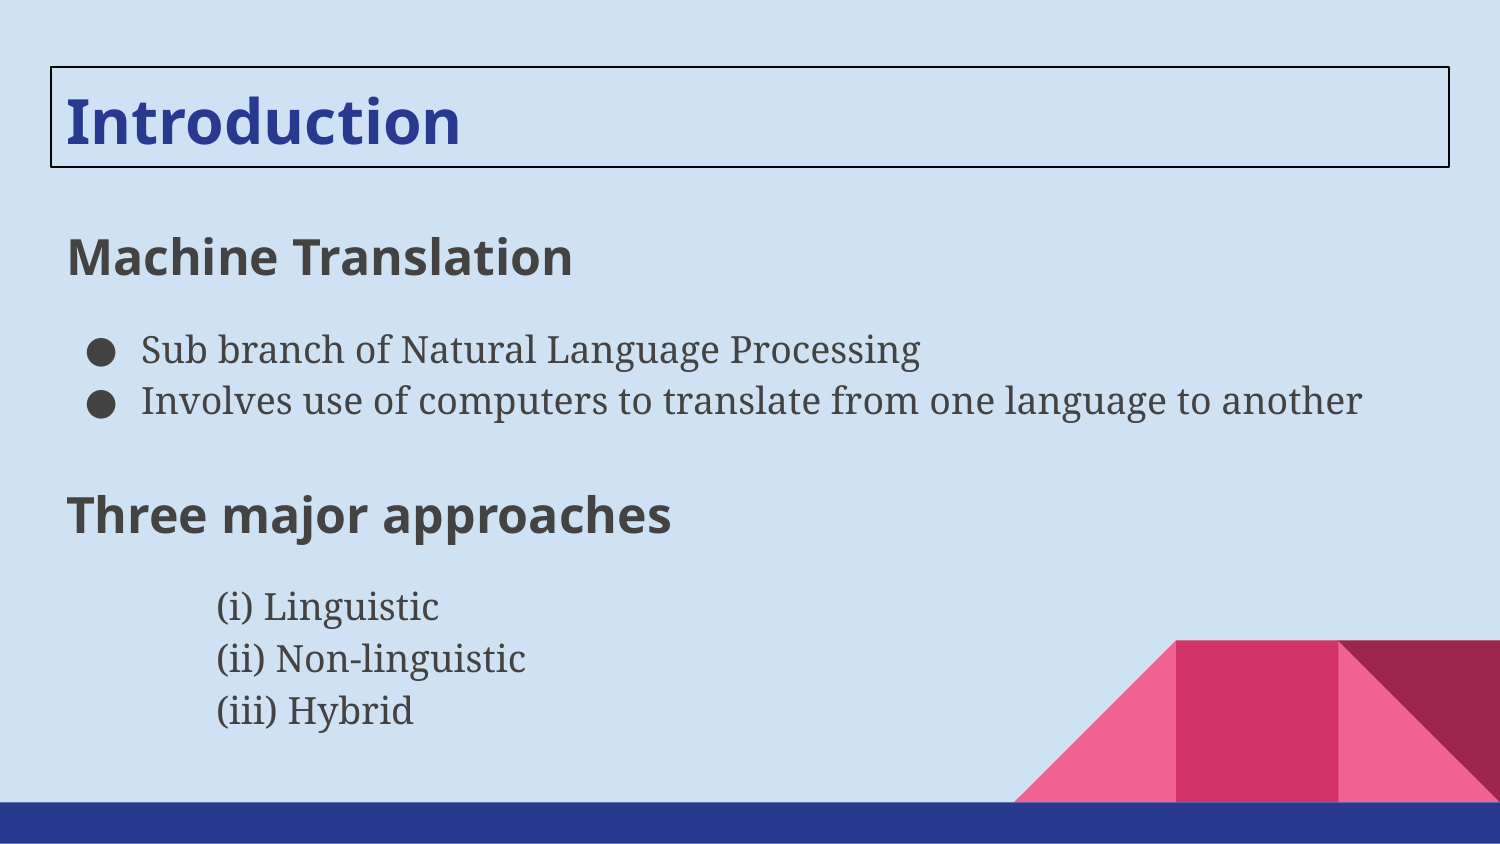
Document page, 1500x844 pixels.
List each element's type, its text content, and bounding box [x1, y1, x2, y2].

list Machine Translation Sub branch of Natural Language Processing Involves use of computers to translate from one language to another Three major approaches (i) Linguistic (ii) Non-linguistic (iii) Hybrid [51, 201, 1449, 750]
title Introduction [51, 67, 1449, 167]
